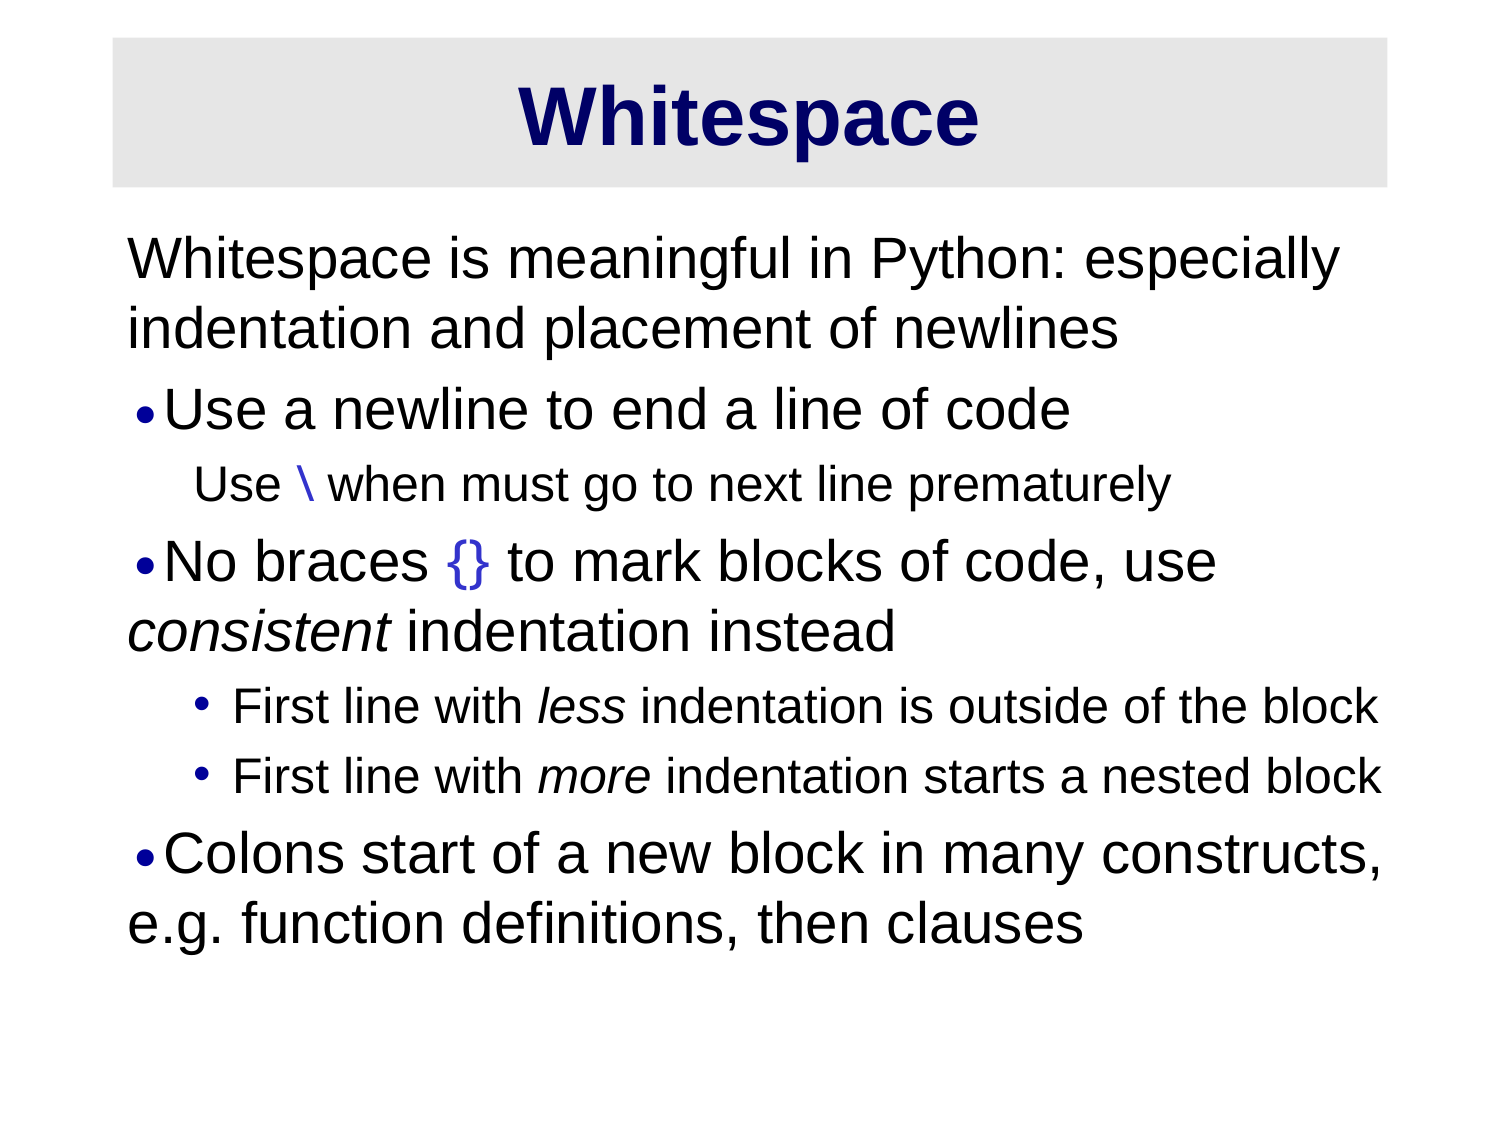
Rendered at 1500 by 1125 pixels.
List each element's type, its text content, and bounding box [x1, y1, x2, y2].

list Whitespace is meaningful in Python: especially indentation and placement of newlines Use a newline to end a line of code Use \ when must go to next line prematurely No braces {} to mark blocks of code, use consistent indentation instead First line with less indentation is outside of the block First line with more indentation starts a nested block Colons start of a new block in many constructs, e.g. function definitions, then clauses [112, 212, 1413, 1088]
title Whitespace [112, 37, 1388, 188]
